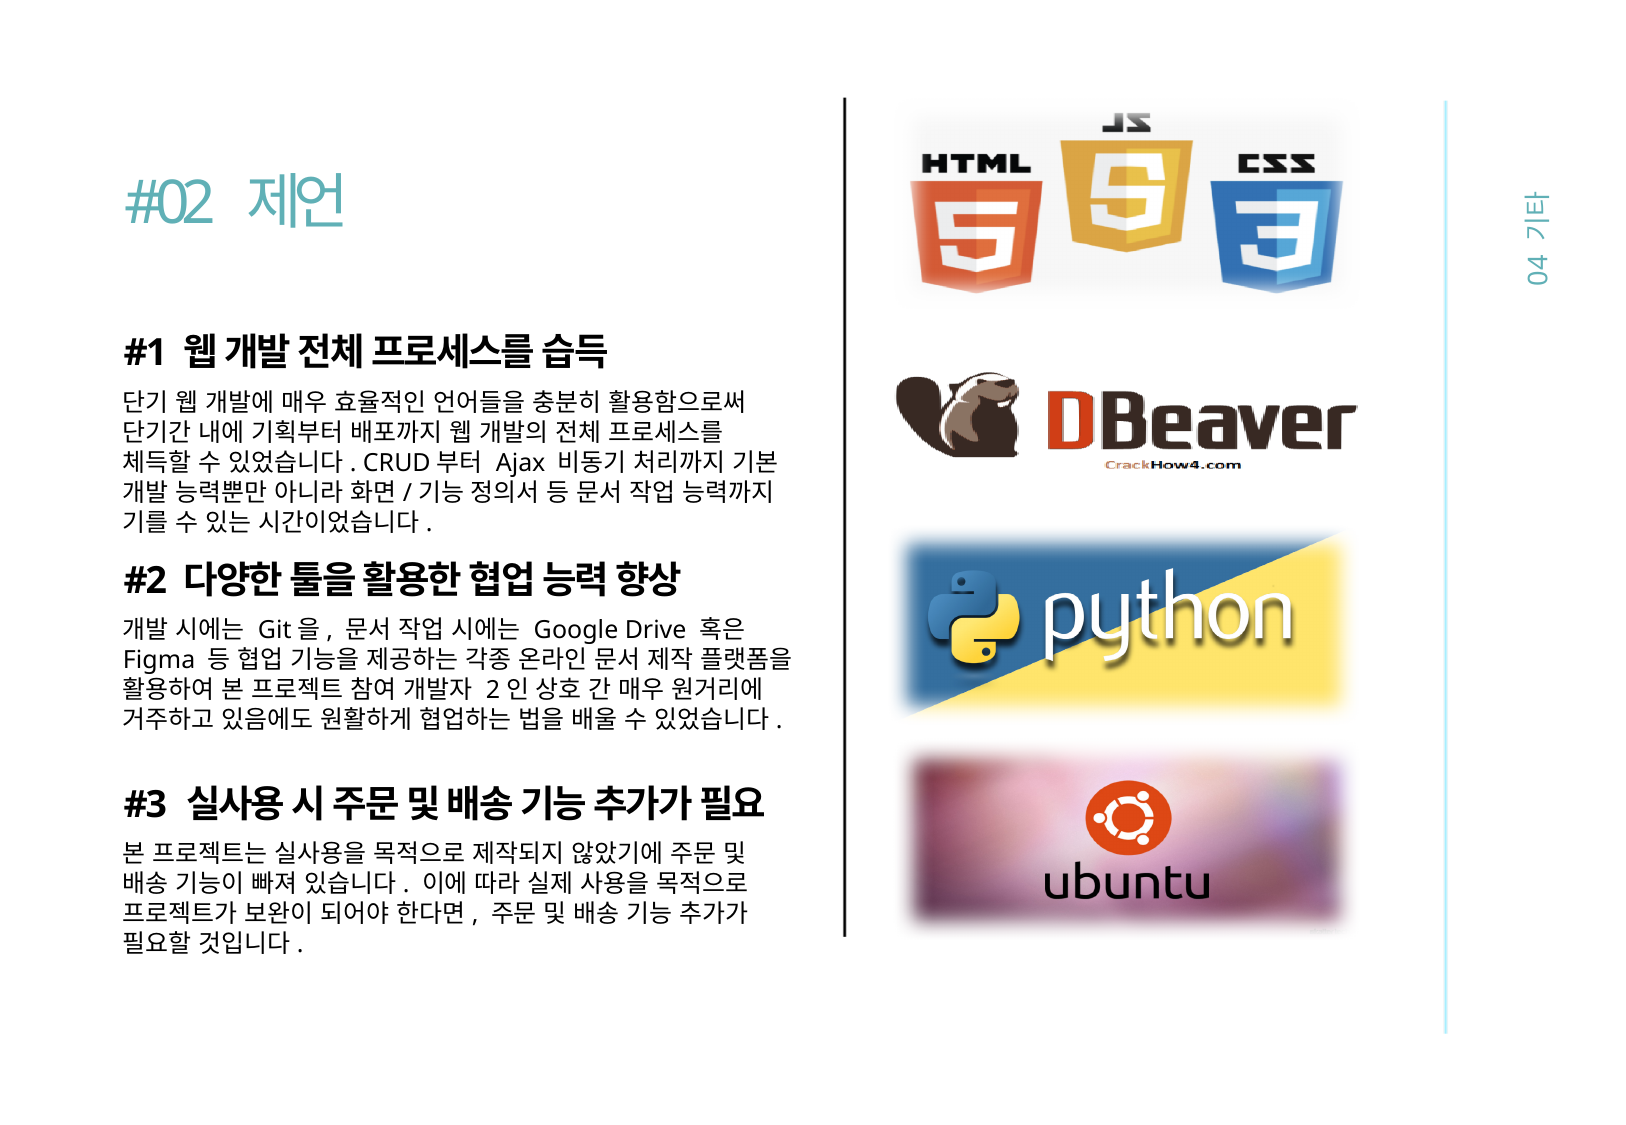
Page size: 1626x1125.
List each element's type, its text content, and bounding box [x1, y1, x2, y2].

picture [893, 312, 1361, 516]
picture [886, 524, 1361, 726]
text_box 단기 웹 개발에 매우 효율적인 언어들을 충분히 활용함으로써 단기간 내에 기획부터 배포까지 웹 개발의 전체 프로세스를 체득할 수 있었습니다. CRUD부터 Ajax 비동기 처리까지 기본 개발 능력뿐만 아니라 화면/기능 정의서 등 문서 작업 능력까지 기를 수 있는 시간이었습니다. [108, 378, 813, 544]
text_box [424, 511, 888, 523]
text_box 본 프로젝트는 실사용을 목적으로 제작되지 않았기에 주문 및 배송 기능이 빠져 있습니다. 이에 따라 실제 사용을 목적으로 프로젝트가 보완이 되어야 한다면, 주문 및 배송 기능 추가가 필요할 것입니다. [108, 832, 813, 966]
picture [893, 96, 1361, 311]
picture [893, 737, 1361, 941]
text_box 개발 시에는 Git을, 문서 작업 시에는 Google Drive 혹은 Figma 등 협업 기능을 제공하는 각종 온라인 문서 제작 플랫폼을 활용하여 본 프로젝트 참여 개발자 2인 상호 간 매우 원거리에 거주하고 있음에도 원활하게 협업하는 법을 배울 수 있었습니다. [108, 606, 813, 742]
text_box #2 다양한 툴을 활용한 협업 능력 향상 [108, 548, 713, 609]
picture [840, 523, 849, 936]
text_box #02 제언 [110, 155, 717, 288]
text_box #3 실사용 시 주문 및 배송 기능 추가가 필요 [108, 772, 839, 832]
picture [1442, 572, 1449, 1033]
text_box 04 기타 [1512, 177, 1561, 546]
picture [840, 98, 849, 511]
text_box #1 웹 개발 전체 프로세스를 습득 [108, 320, 725, 381]
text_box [1366, 561, 1625, 572]
picture [1442, 101, 1449, 561]
